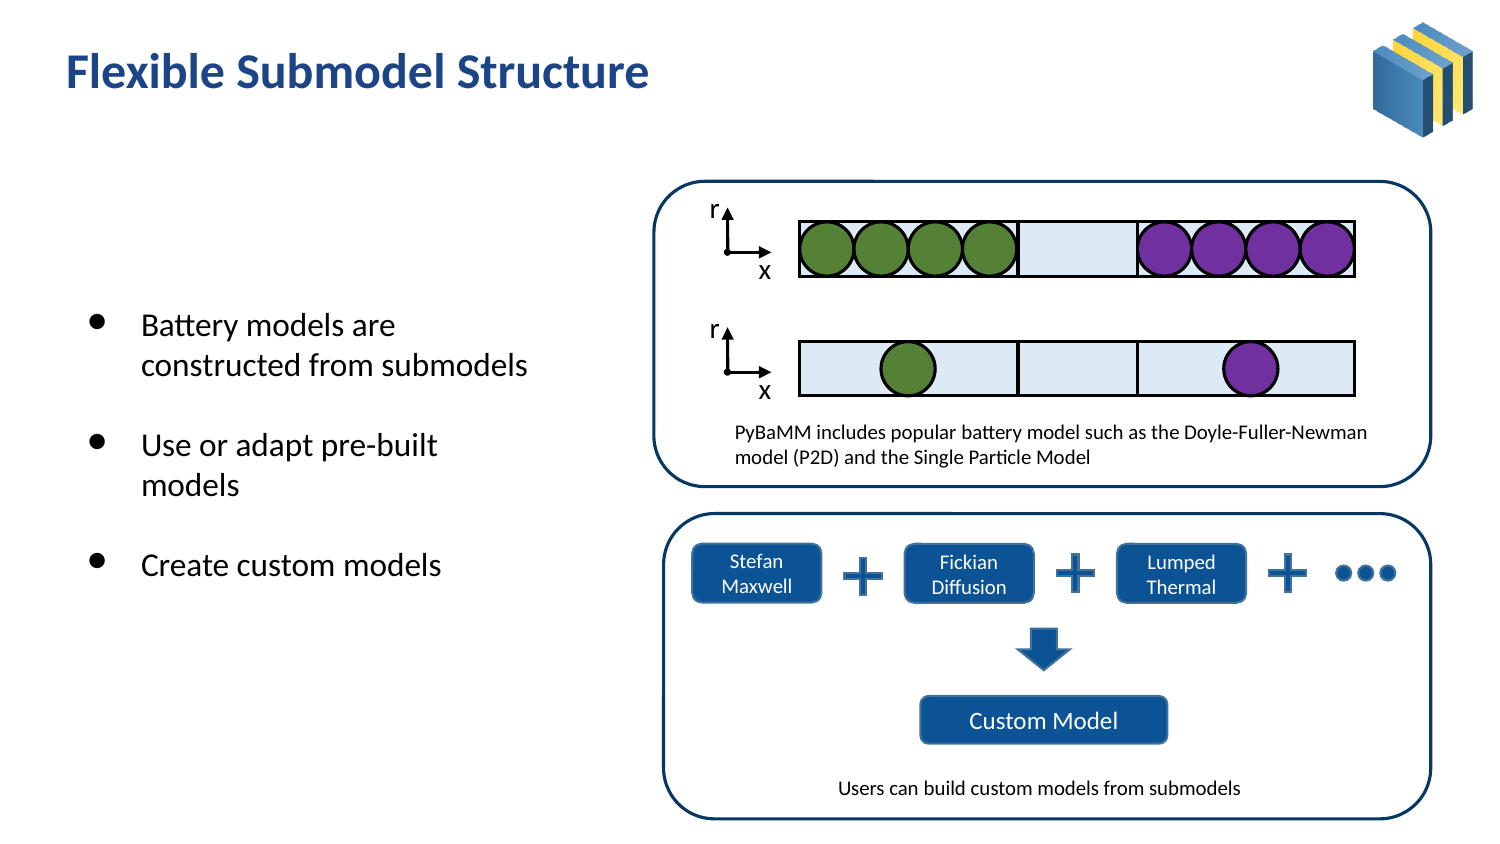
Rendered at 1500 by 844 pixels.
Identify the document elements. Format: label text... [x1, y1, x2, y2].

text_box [653, 181, 1431, 487]
title Flexible Submodel Structure [51, 23, 1369, 117]
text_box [663, 513, 1431, 820]
picture [1372, 22, 1473, 138]
text_box Battery models are constructed from submodels Use or adapt pre-built models Create custom models [51, 288, 558, 650]
